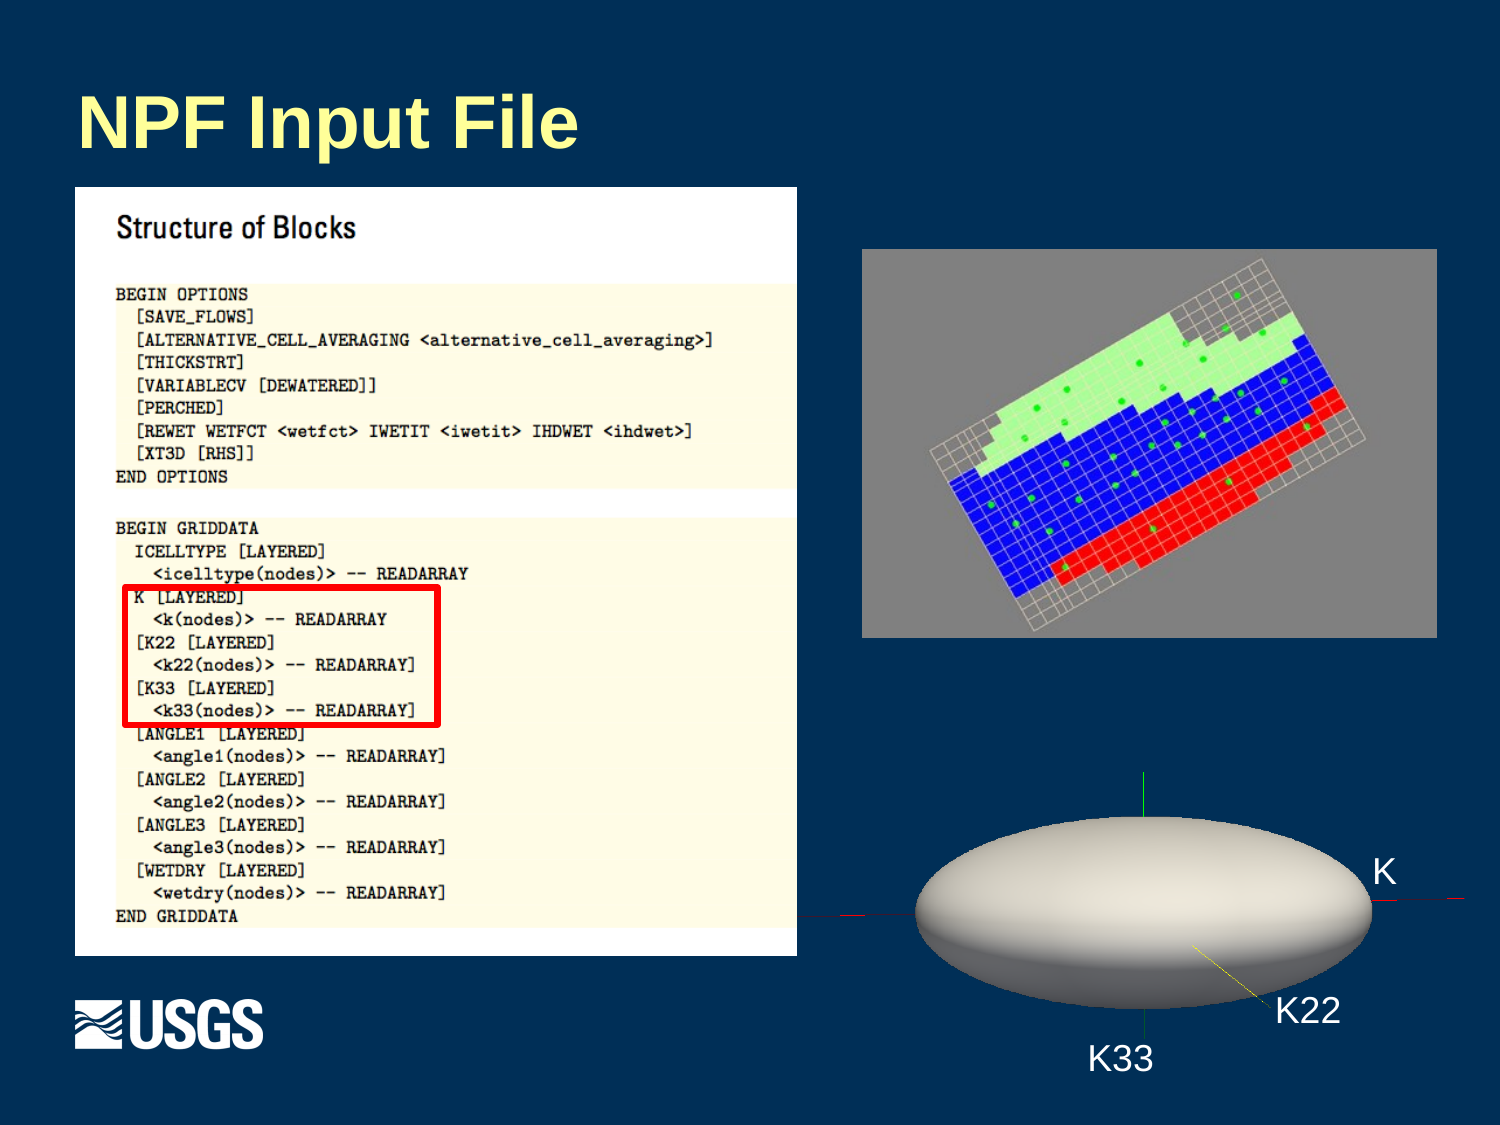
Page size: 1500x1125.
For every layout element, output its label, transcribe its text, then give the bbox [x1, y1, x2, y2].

title NPF Input File [62, 24, 1425, 213]
text_box K33 [1072, 1060, 1169, 1087]
picture [862, 249, 1438, 639]
picture [74, 187, 1465, 1052]
